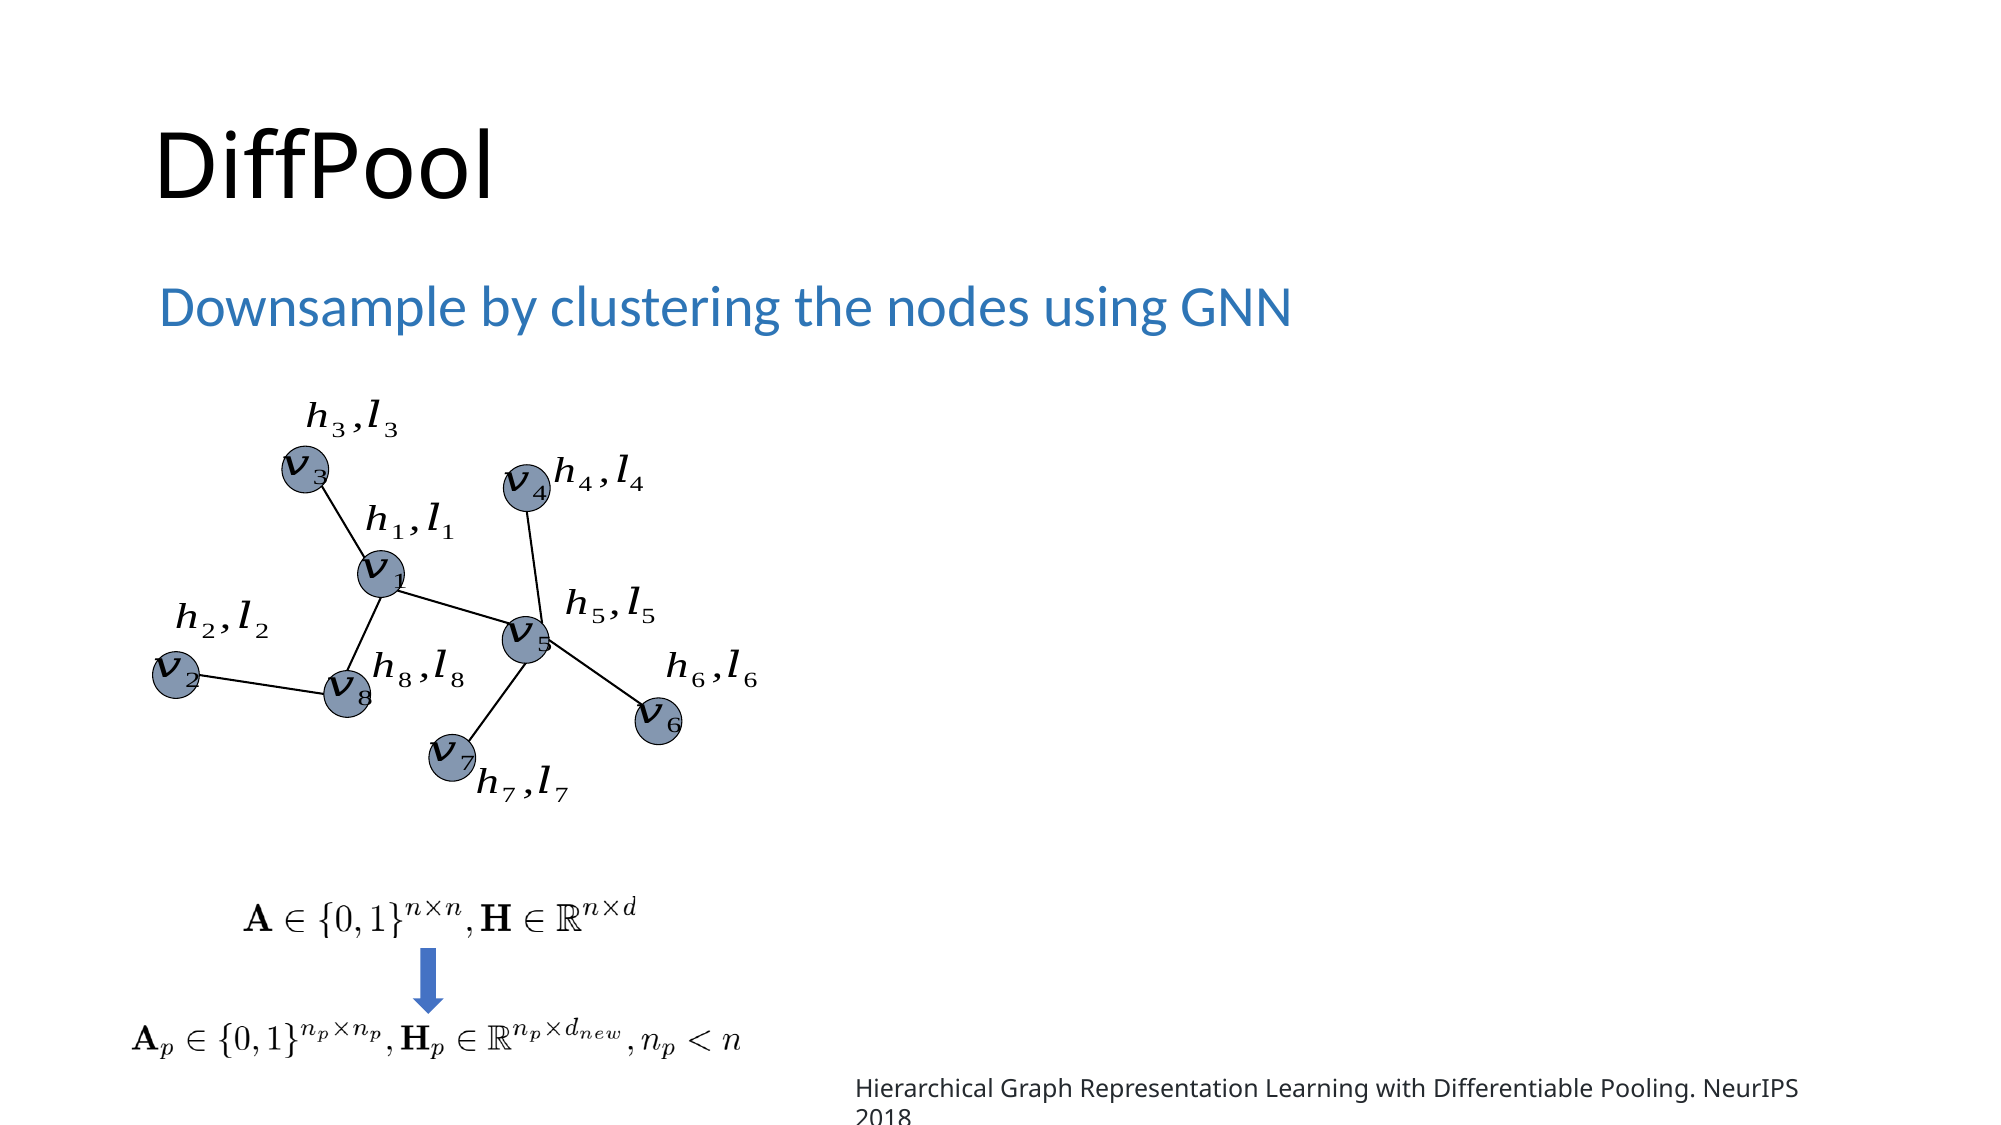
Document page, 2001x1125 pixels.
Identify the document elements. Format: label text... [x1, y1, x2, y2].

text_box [321, 485, 365, 558]
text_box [468, 663, 526, 742]
text_box [323, 670, 372, 718]
text_box [281, 445, 330, 494]
text_box [428, 733, 477, 782]
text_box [548, 639, 642, 705]
text_box Hierarchical Graph Representation Learning with Differentiable Pooling. NeurIPS 2018 [840, 1065, 1841, 1125]
picture [131, 1017, 740, 1059]
text_box [510, 616, 528, 638]
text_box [397, 590, 510, 624]
text_box [502, 464, 551, 512]
text_box [411, 947, 446, 1015]
text_box [501, 624, 550, 664]
title DiffPool [137, 59, 1863, 278]
picture [242, 895, 636, 938]
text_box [347, 597, 381, 671]
text_box [634, 697, 683, 746]
text_box [152, 651, 200, 699]
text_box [199, 675, 324, 694]
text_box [526, 511, 543, 624]
text_box Downsample by clustering the nodes using GNN [144, 260, 1308, 346]
text_box [357, 550, 405, 598]
